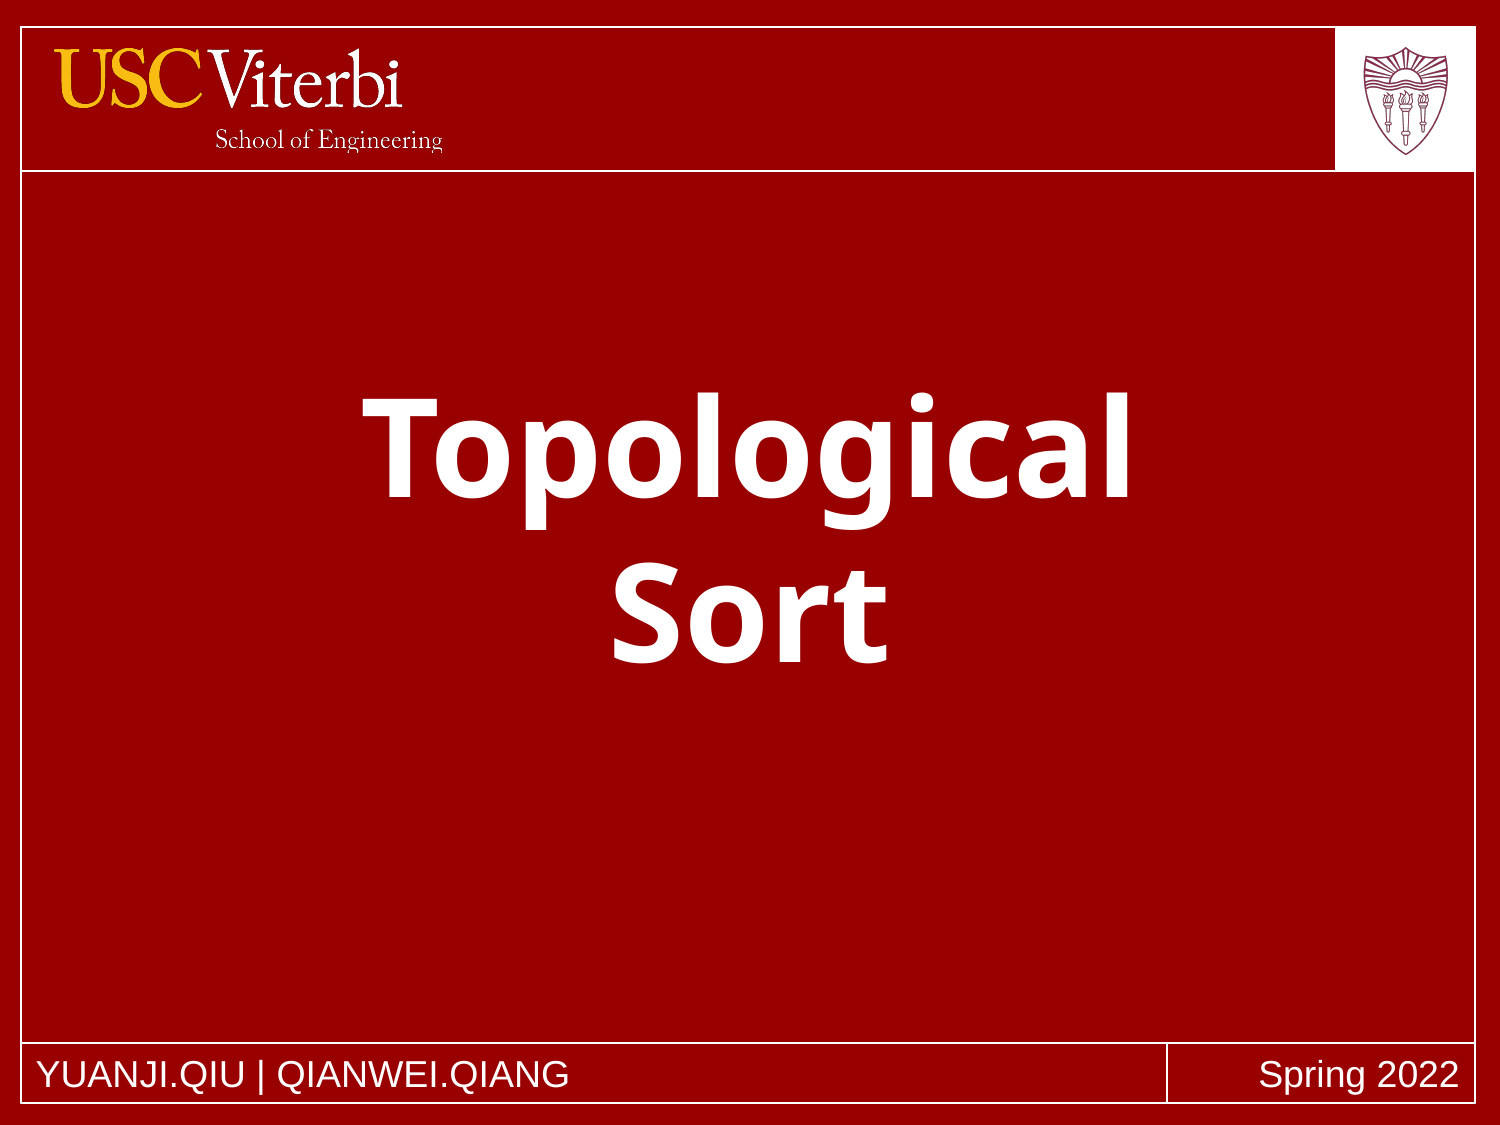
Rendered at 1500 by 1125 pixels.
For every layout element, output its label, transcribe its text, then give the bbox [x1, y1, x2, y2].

title Topological Sort [92, 346, 1408, 698]
picture [54, 48, 442, 153]
slide_number Spring 2022 [1168, 1042, 1476, 1104]
footer YUANJI.QIU | QIANWEI.QIANG [20, 1042, 1168, 1104]
picture [1336, 31, 1475, 170]
